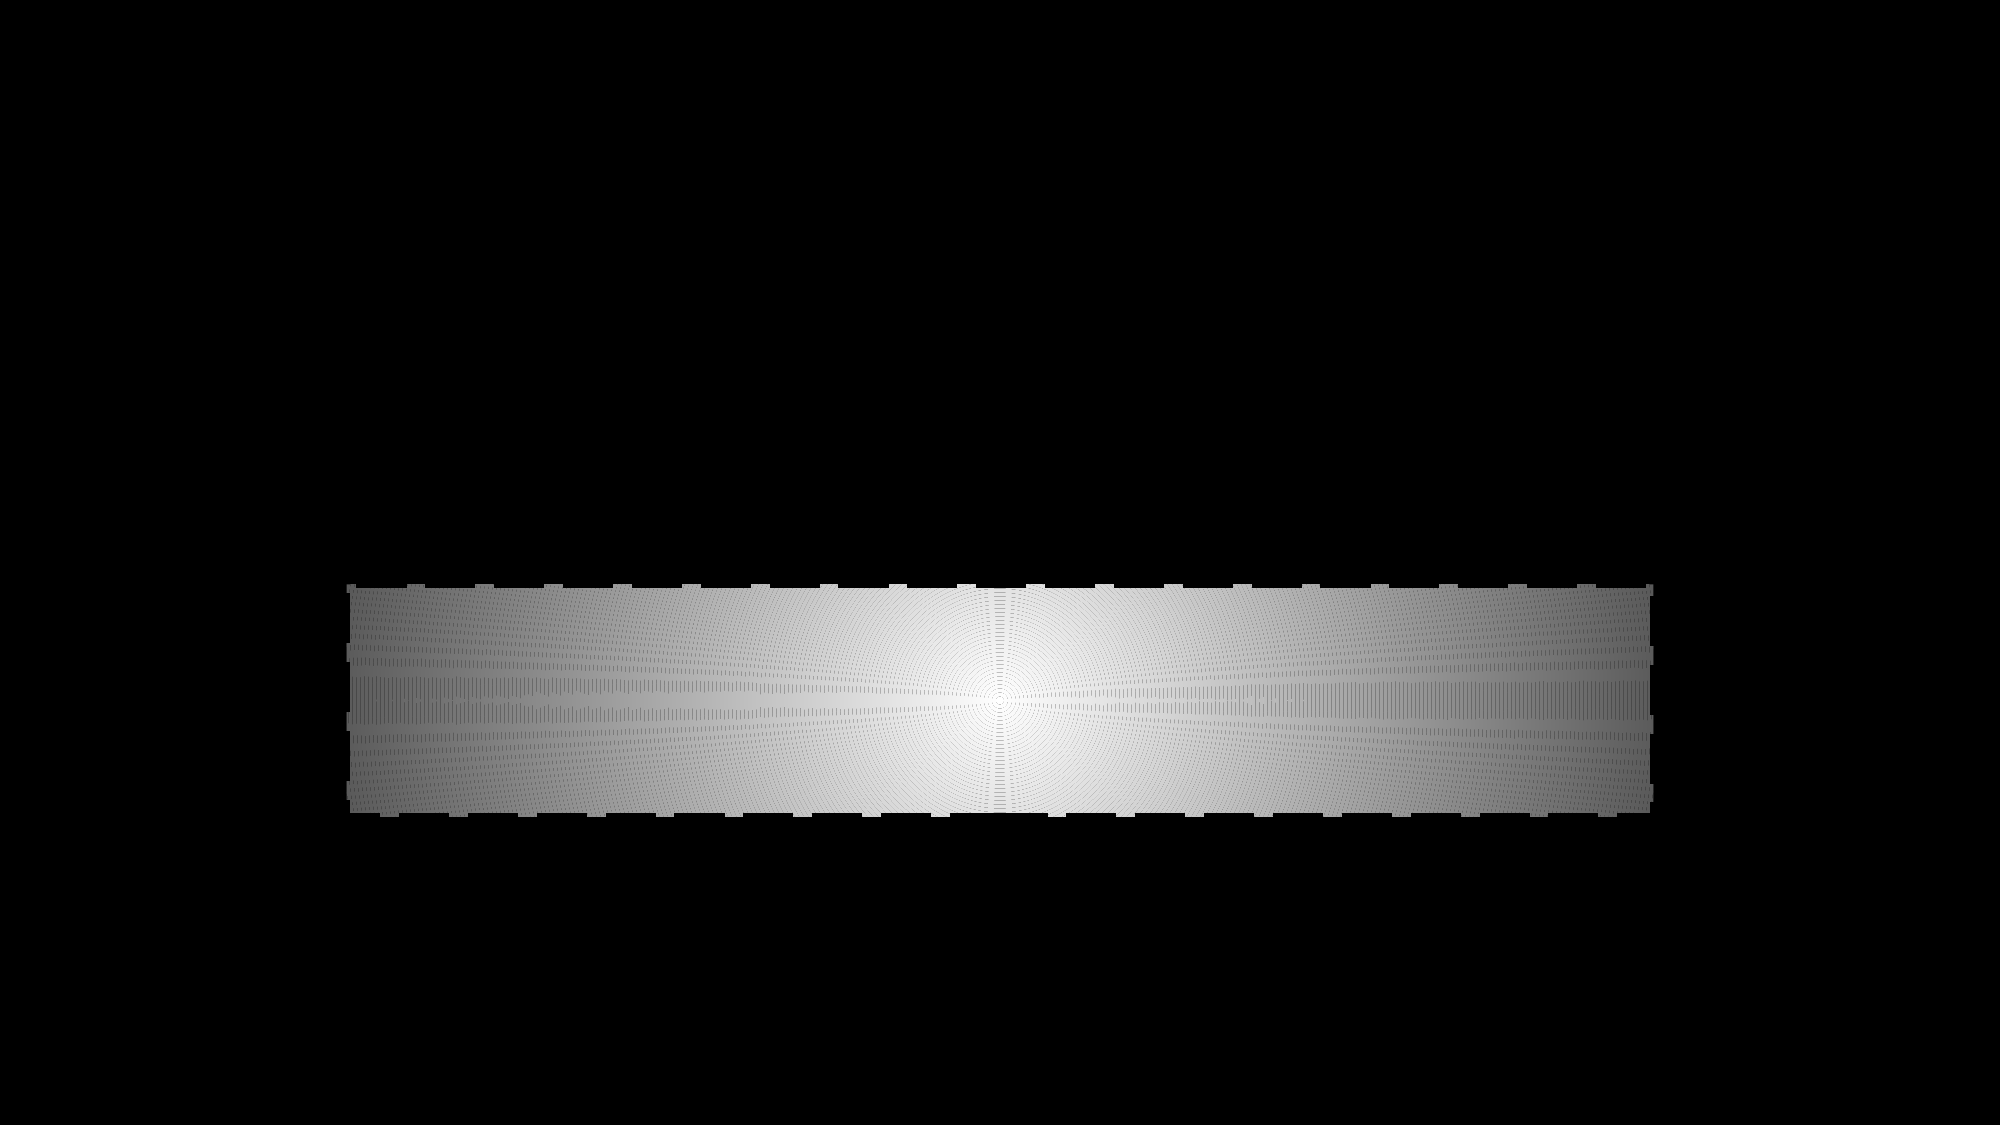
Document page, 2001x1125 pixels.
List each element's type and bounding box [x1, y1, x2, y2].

text_box [346, 583, 1654, 817]
